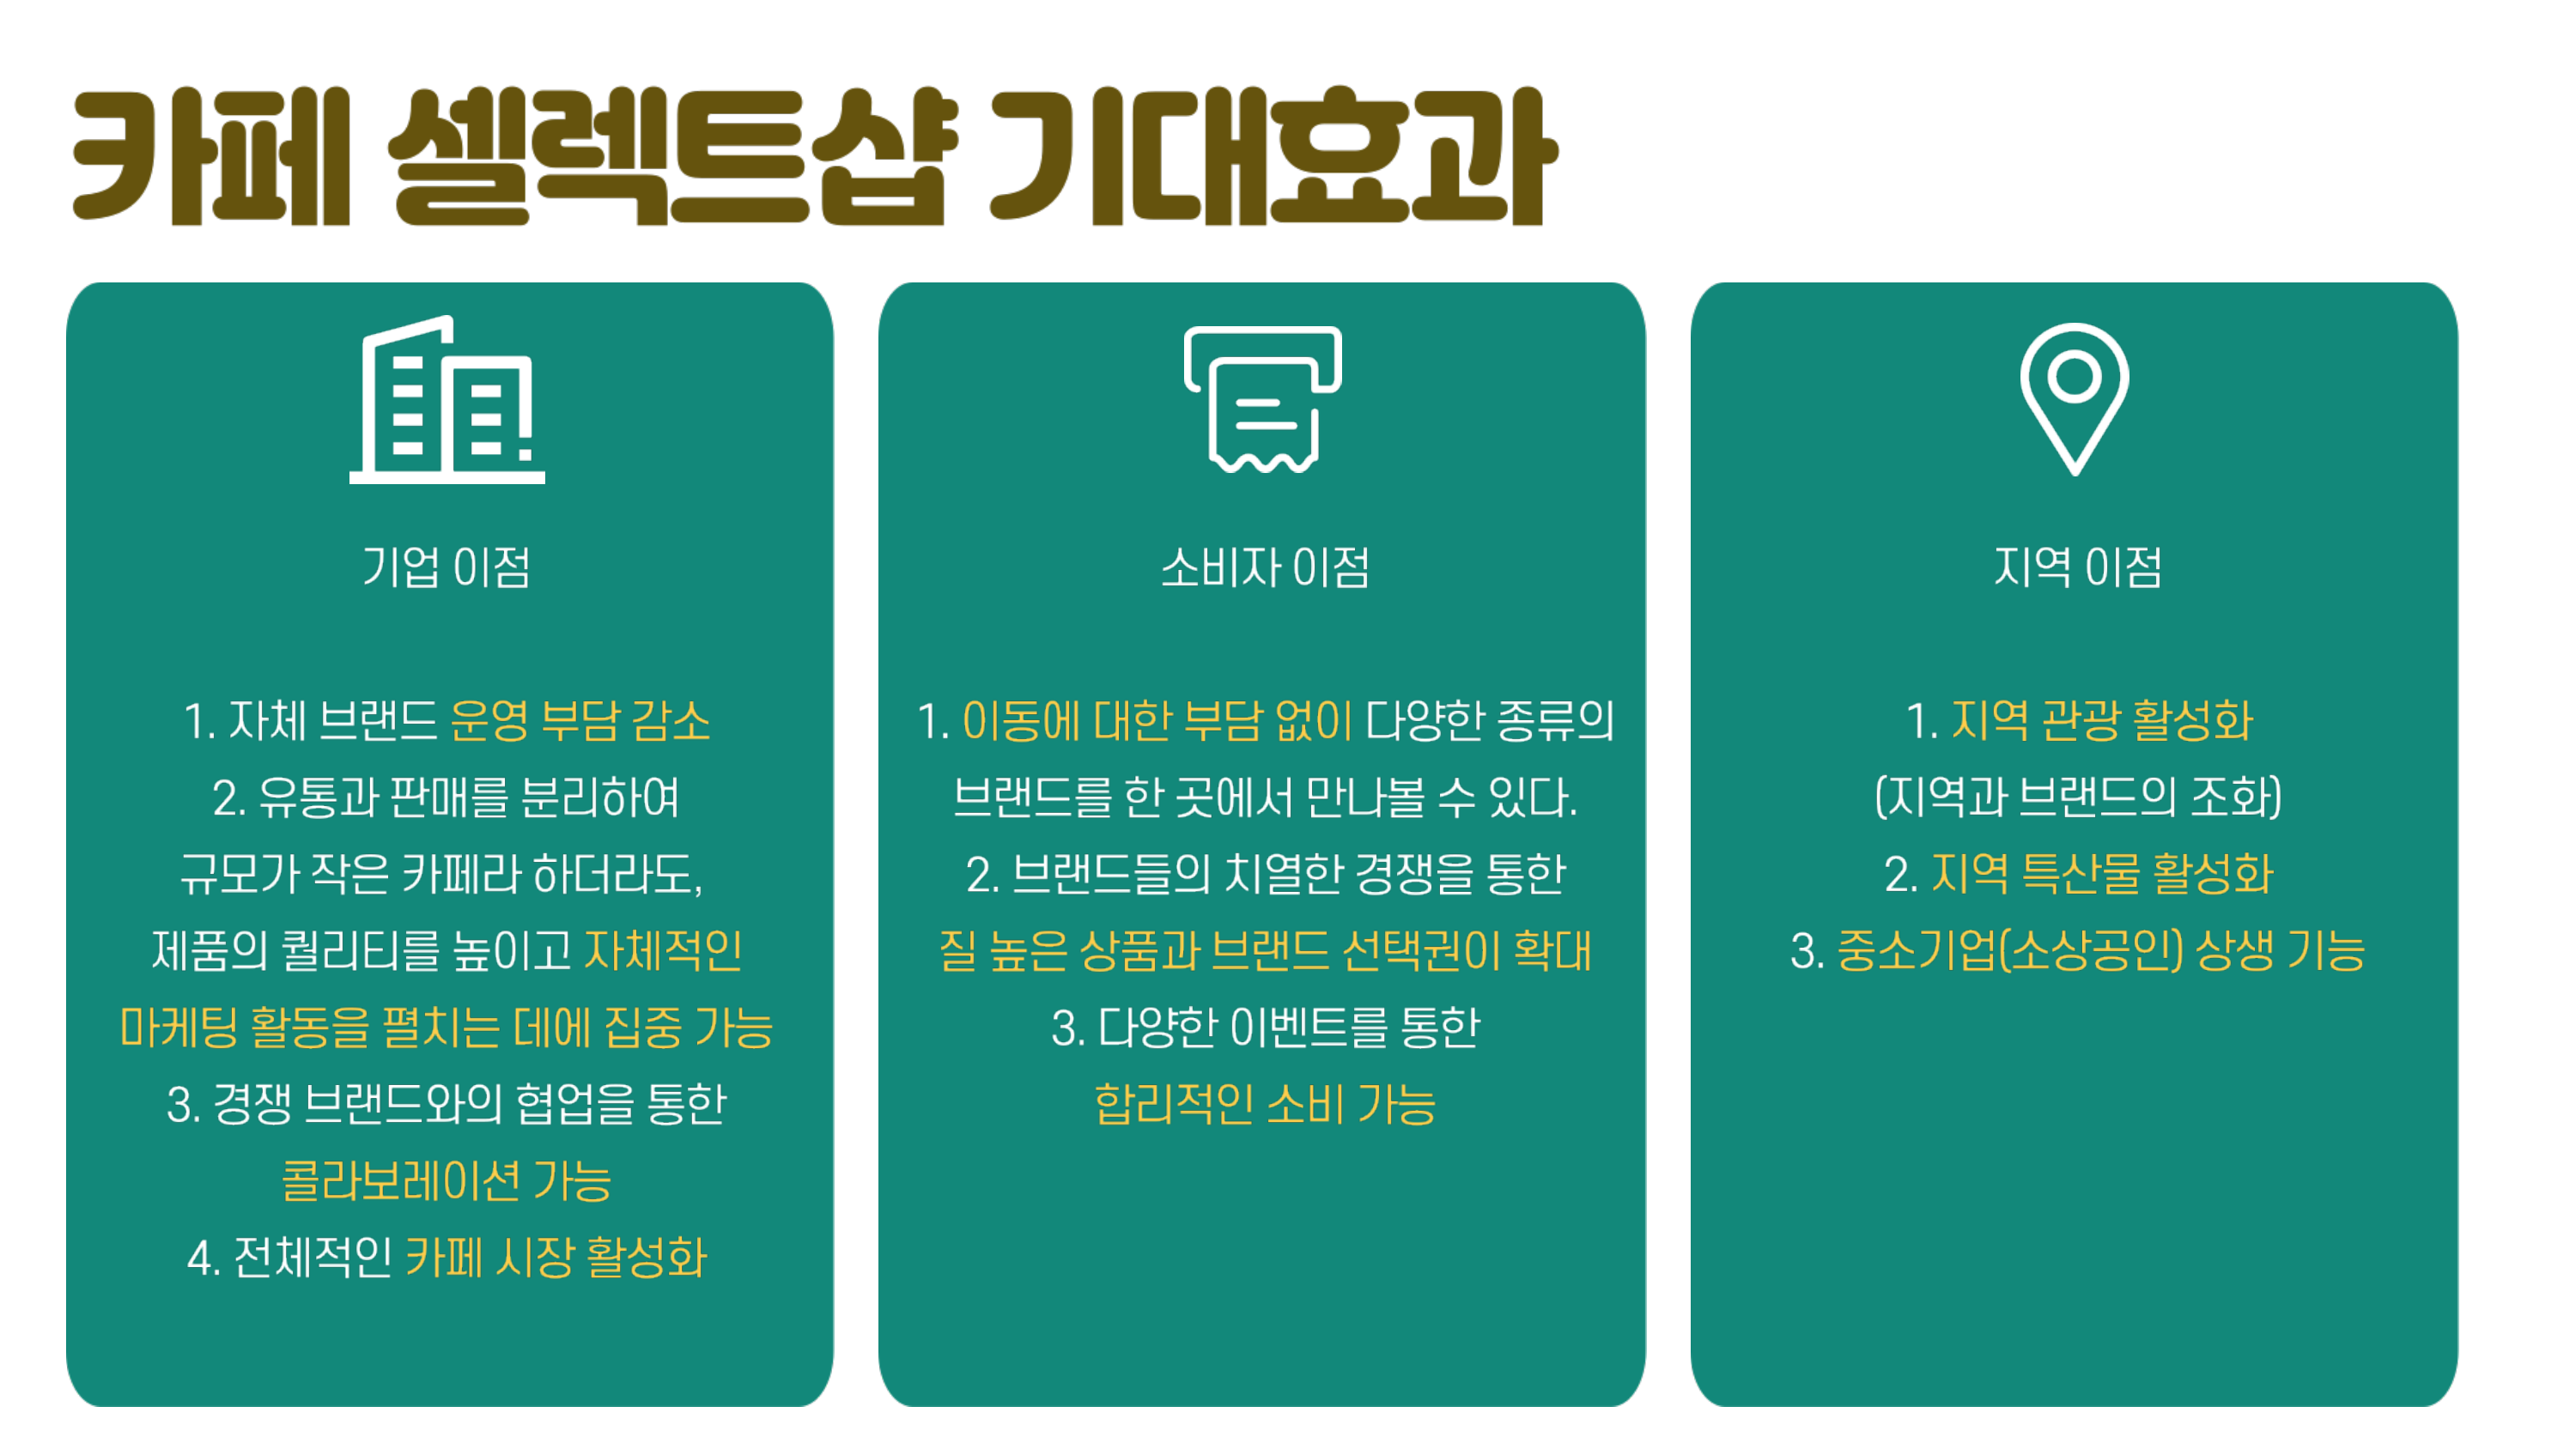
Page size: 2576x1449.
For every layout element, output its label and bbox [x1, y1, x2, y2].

text_box [349, 315, 545, 484]
text_box [2020, 323, 2129, 477]
text_box [1691, 282, 2460, 1407]
picture [1715, 530, 2387, 1003]
text_box [1184, 326, 1342, 474]
picture [902, 530, 1633, 1147]
picture [44, 38, 1627, 294]
text_box [66, 303, 835, 1407]
text_box [878, 282, 1648, 1407]
picture [84, 530, 796, 1310]
